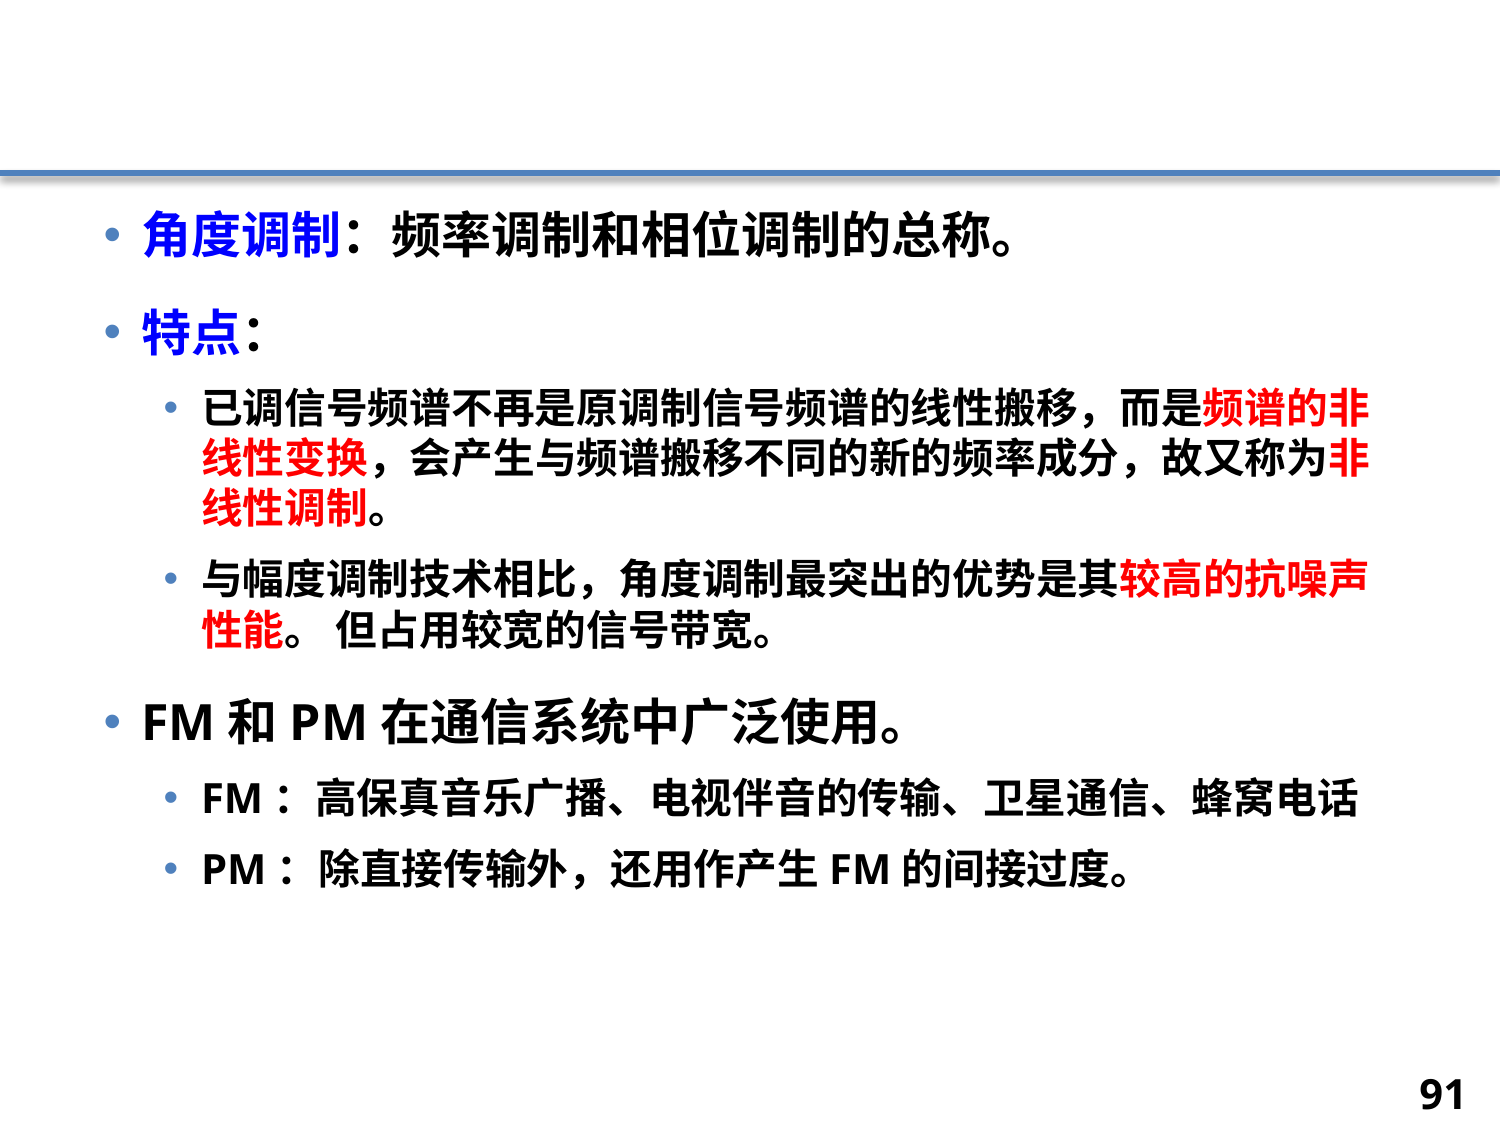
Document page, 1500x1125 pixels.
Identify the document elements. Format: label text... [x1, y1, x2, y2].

slide_number 91 [1379, 1075, 1483, 1118]
list 角度调制：频率调制和相位调制的总称。 特点： 已调信号频谱不再是原调制信号频谱的线性搬移，而是频谱的非线性变换，会产生与频谱搬移不同的新的频率成分，故又称为非线性调制。 与幅度调制技术相比，角度调制最突出的优势是其较高的抗噪声性能。 但占用较宽的信号带宽。 FM和PM在通信系统中广泛使用。 FM：高保真音乐广播、电视伴音的传输、卫星通信、蜂窝电话 PM：除直接传输外，还用作产生FM的间接过度。 [88, 196, 1412, 1024]
